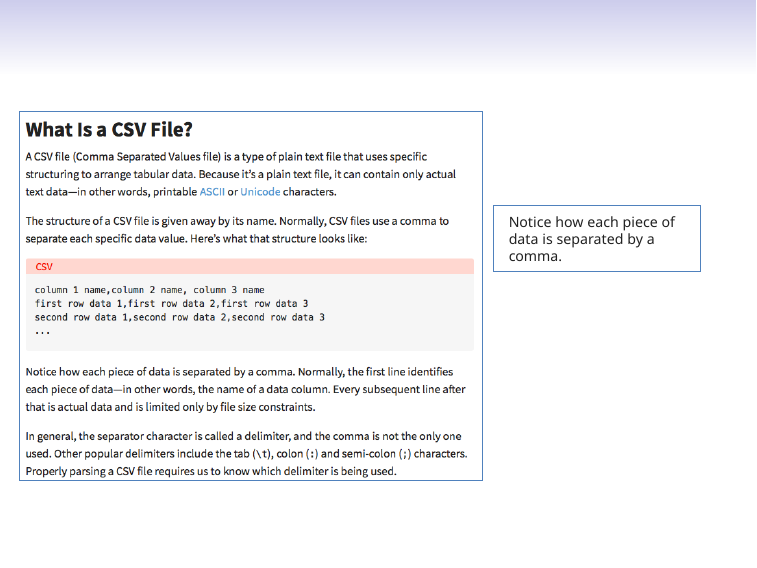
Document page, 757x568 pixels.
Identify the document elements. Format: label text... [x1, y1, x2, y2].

picture [0, 0, 756, 74]
picture [19, 110, 483, 481]
text_box Notice how each piece of data is separated by a comma. [493, 205, 701, 272]
